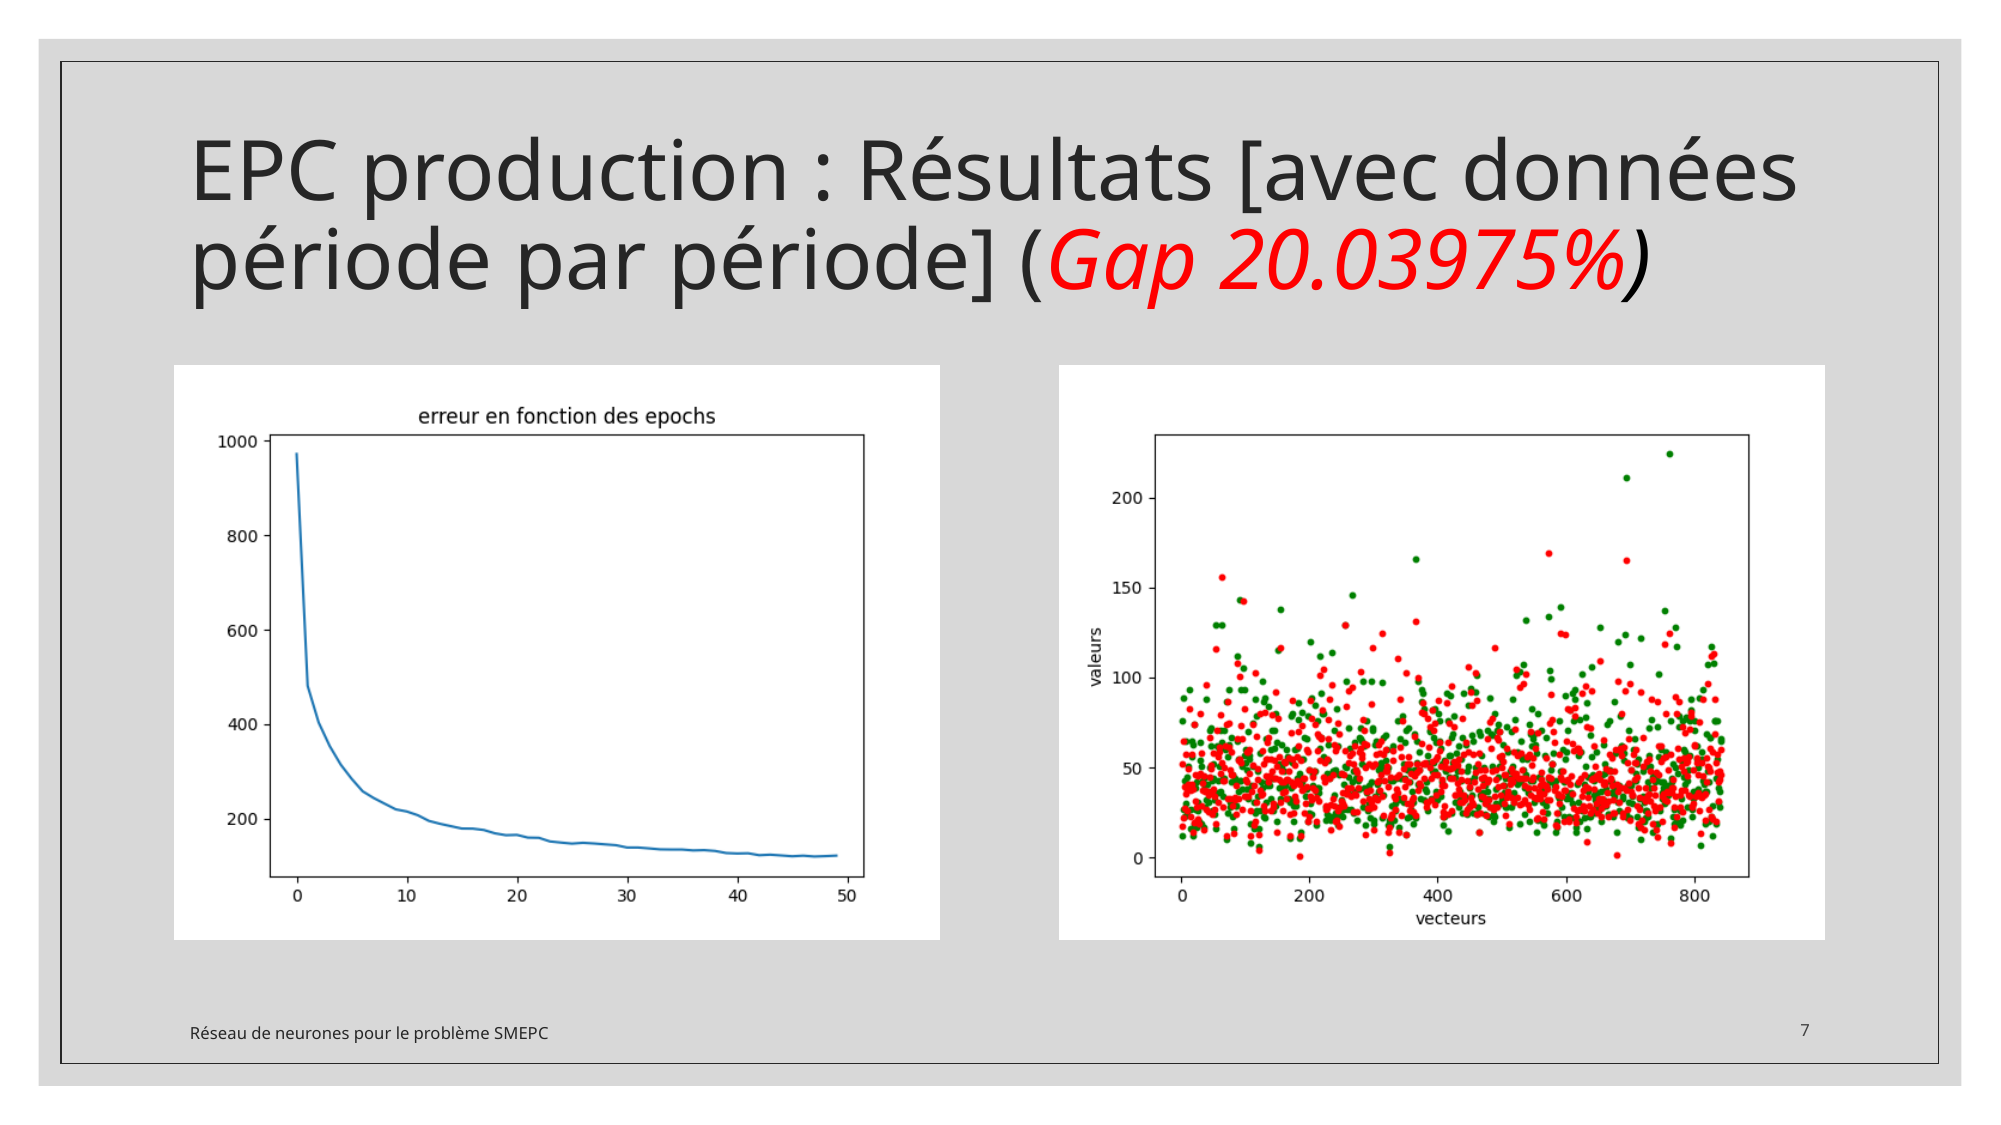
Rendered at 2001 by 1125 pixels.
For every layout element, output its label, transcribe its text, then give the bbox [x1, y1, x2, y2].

slide_number 7 [1687, 990, 1825, 1050]
footer Réseau de neurones pour le problème SMEPC [174, 990, 1130, 1050]
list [1059, 365, 1825, 940]
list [174, 365, 940, 940]
title EPC production : Résultats [avec données période par période] (Gap 20.03975%) [174, 105, 1825, 331]
